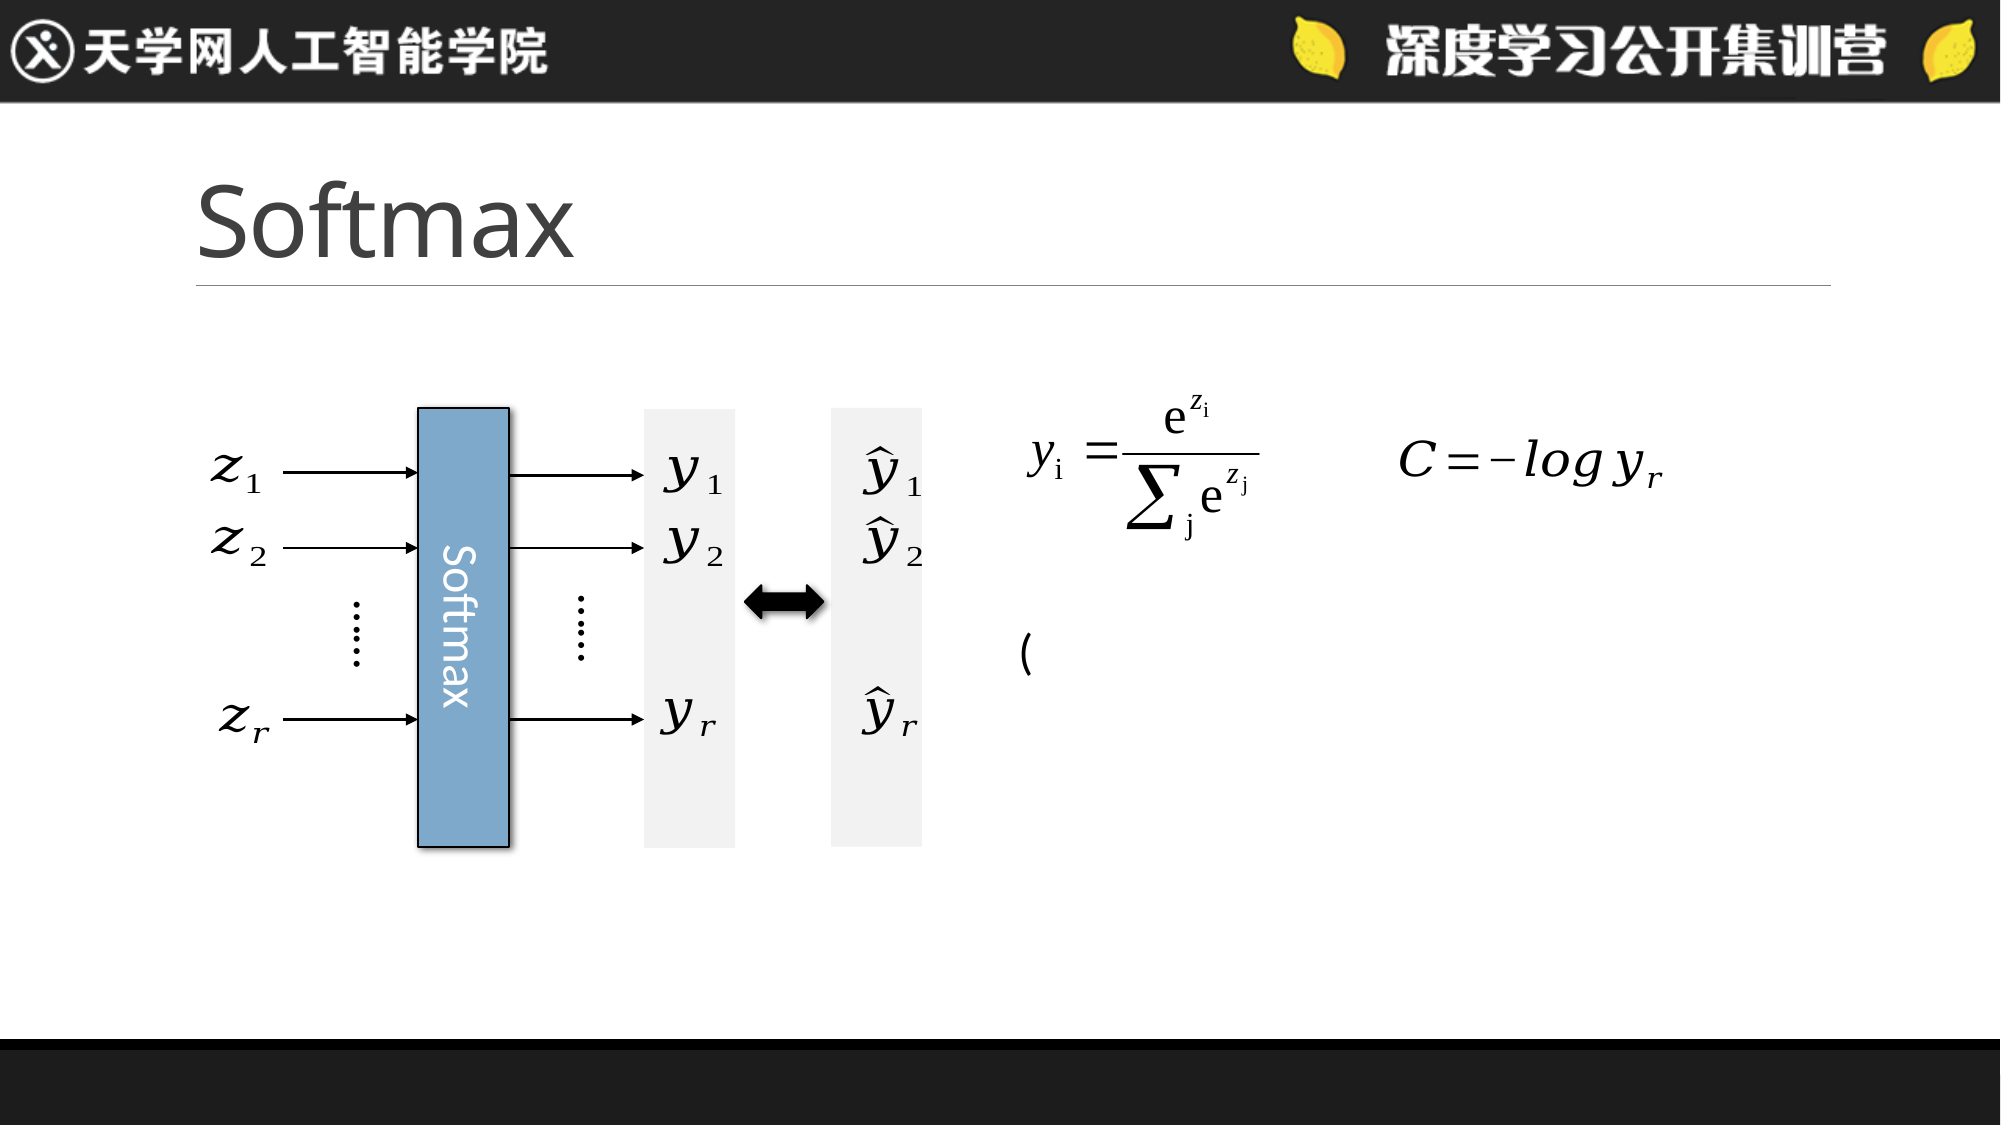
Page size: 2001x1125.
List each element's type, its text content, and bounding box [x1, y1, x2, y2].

text_box …… [320, 585, 412, 696]
title Softmax [180, 47, 1830, 285]
text_box …… [545, 579, 636, 690]
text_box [1017, 374, 1268, 551]
picture [0, 0, 2001, 1125]
text_box [744, 584, 825, 620]
text_box [830, 406, 923, 848]
text_box Softmax [417, 407, 510, 848]
text_box [643, 408, 736, 849]
